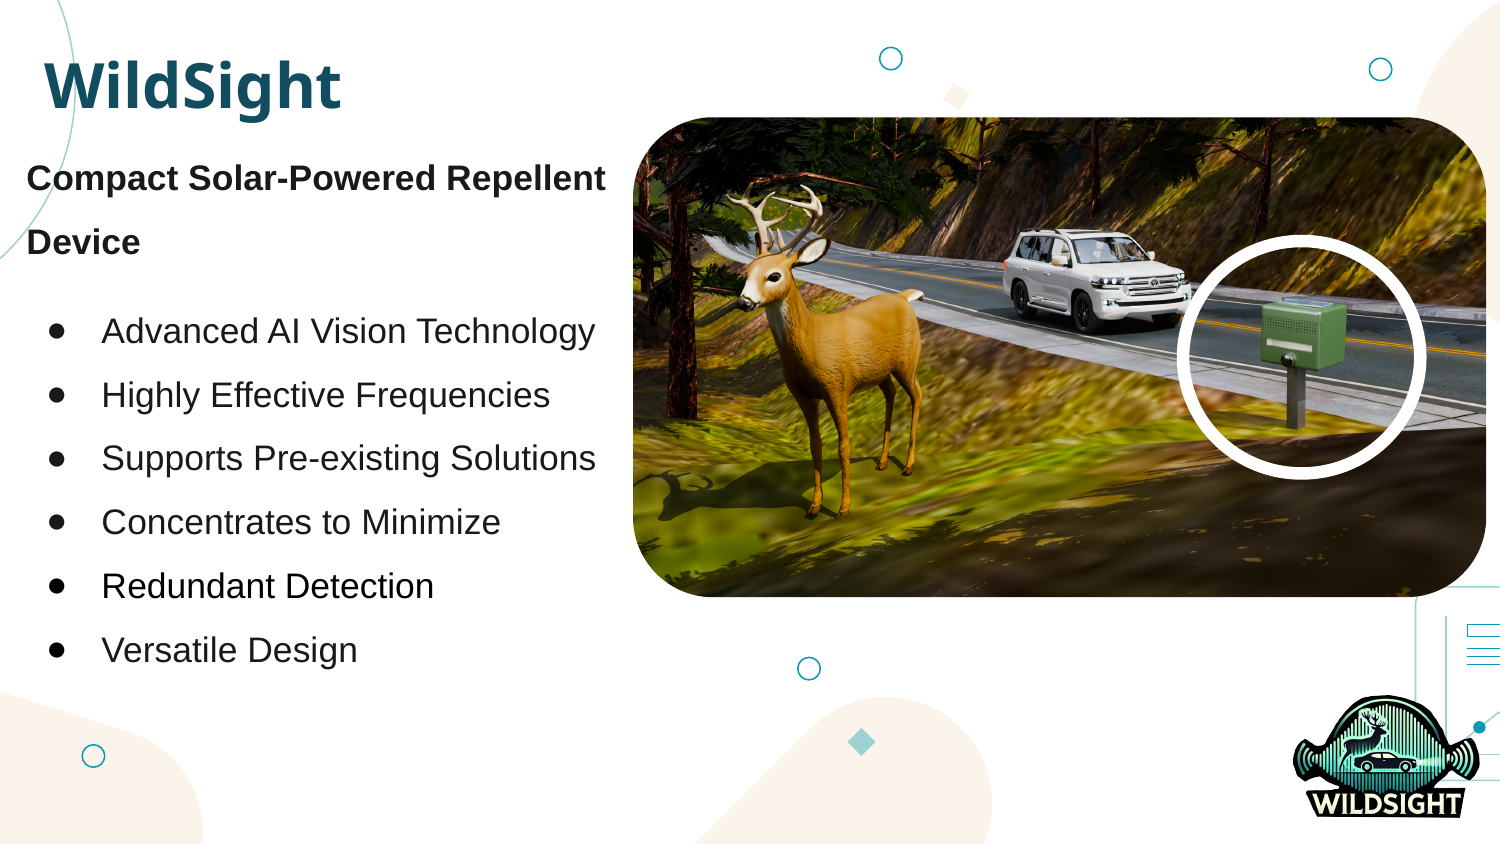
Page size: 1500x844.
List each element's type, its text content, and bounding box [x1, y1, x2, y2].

list Compact Solar-Powered Repellent Device Advanced AI Vision Technology Highly Effective Frequencies Supports Pre-existing Solutions Concentrates to Minimize Redundant Detection Versatile Design [11, 119, 647, 725]
title WildSight [29, 31, 860, 119]
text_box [536, 652, 1037, 844]
picture [1280, 693, 1487, 827]
picture [632, 117, 1487, 598]
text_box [884, 37, 965, 115]
